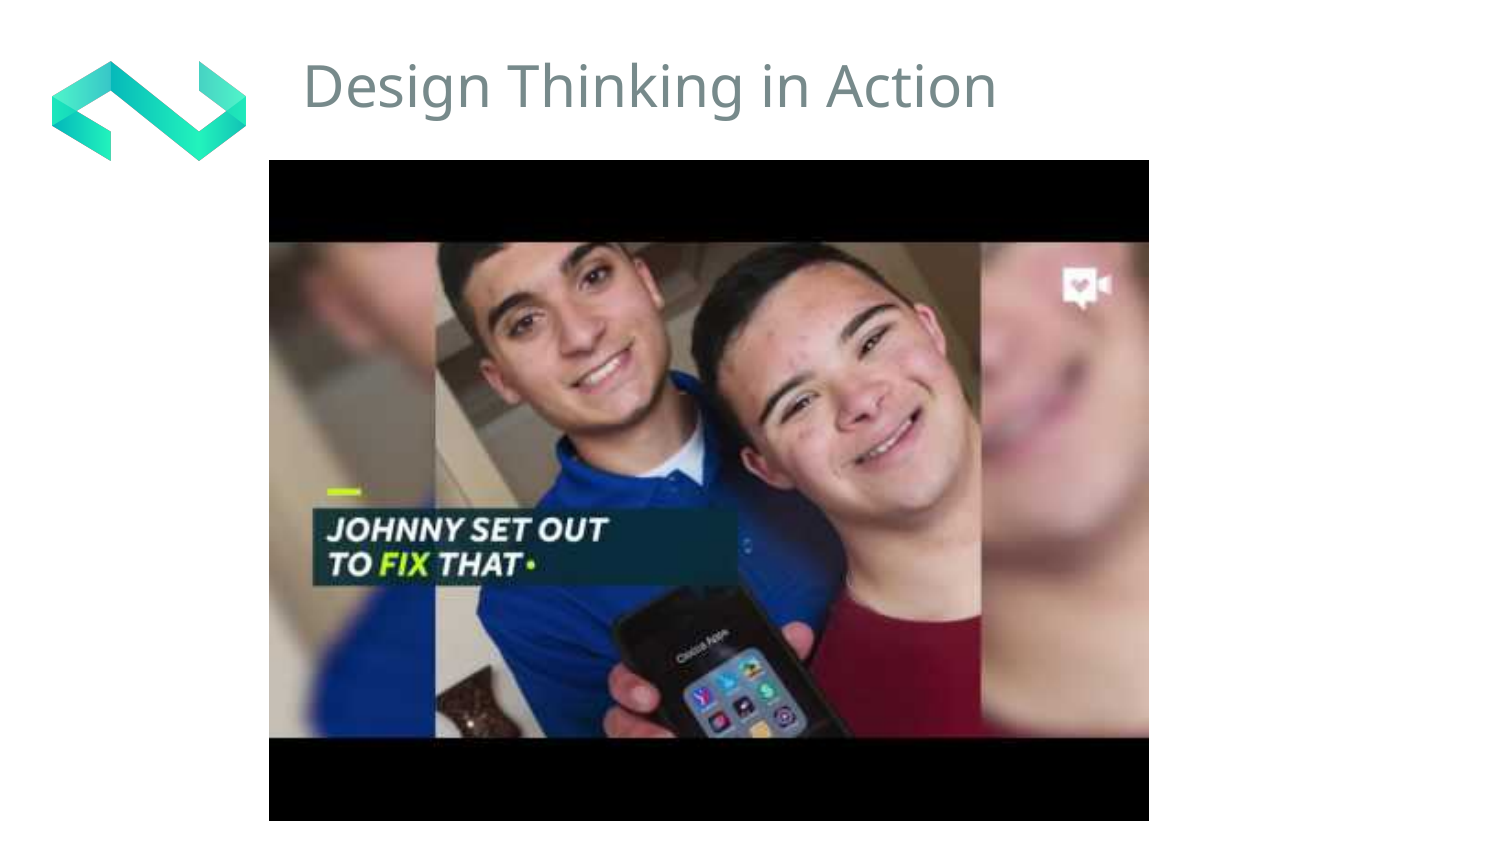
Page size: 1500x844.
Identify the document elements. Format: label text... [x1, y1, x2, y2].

picture [269, 160, 1150, 821]
picture [51, 60, 246, 162]
title Design Thinking in Action [287, 33, 1500, 175]
